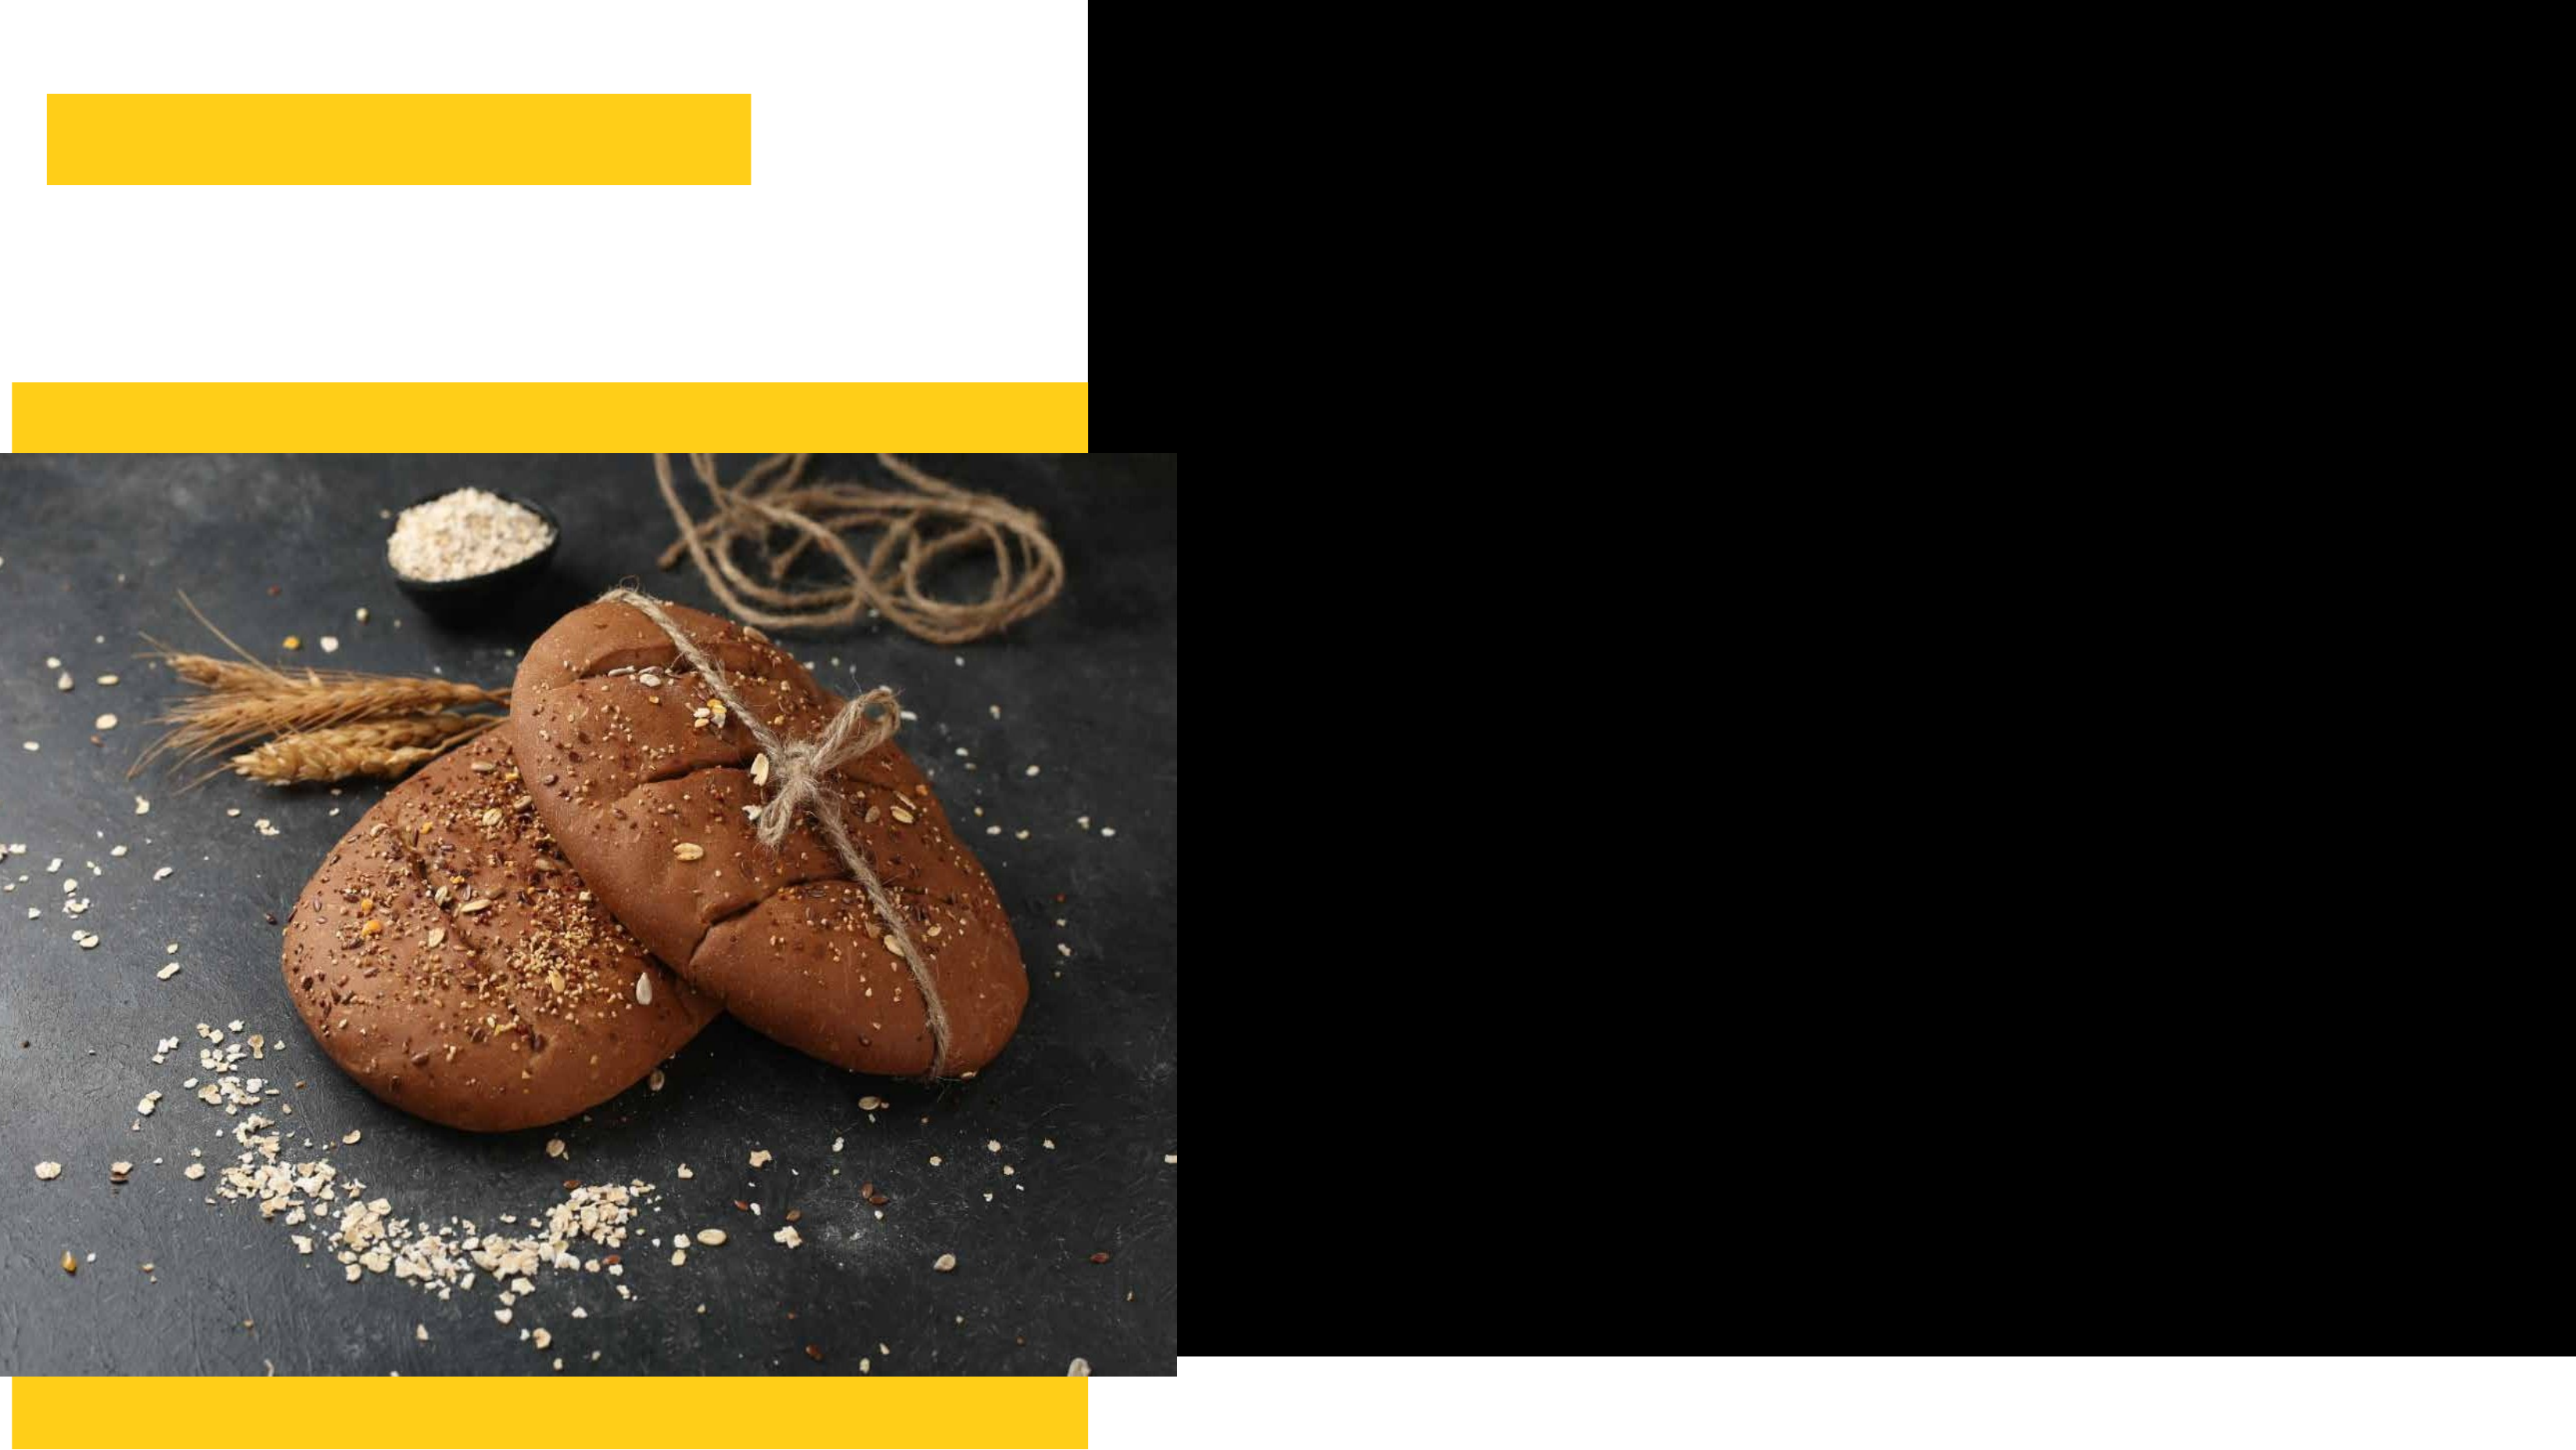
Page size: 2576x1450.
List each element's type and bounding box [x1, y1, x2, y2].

text_box [0, 0, 2576, 1450]
